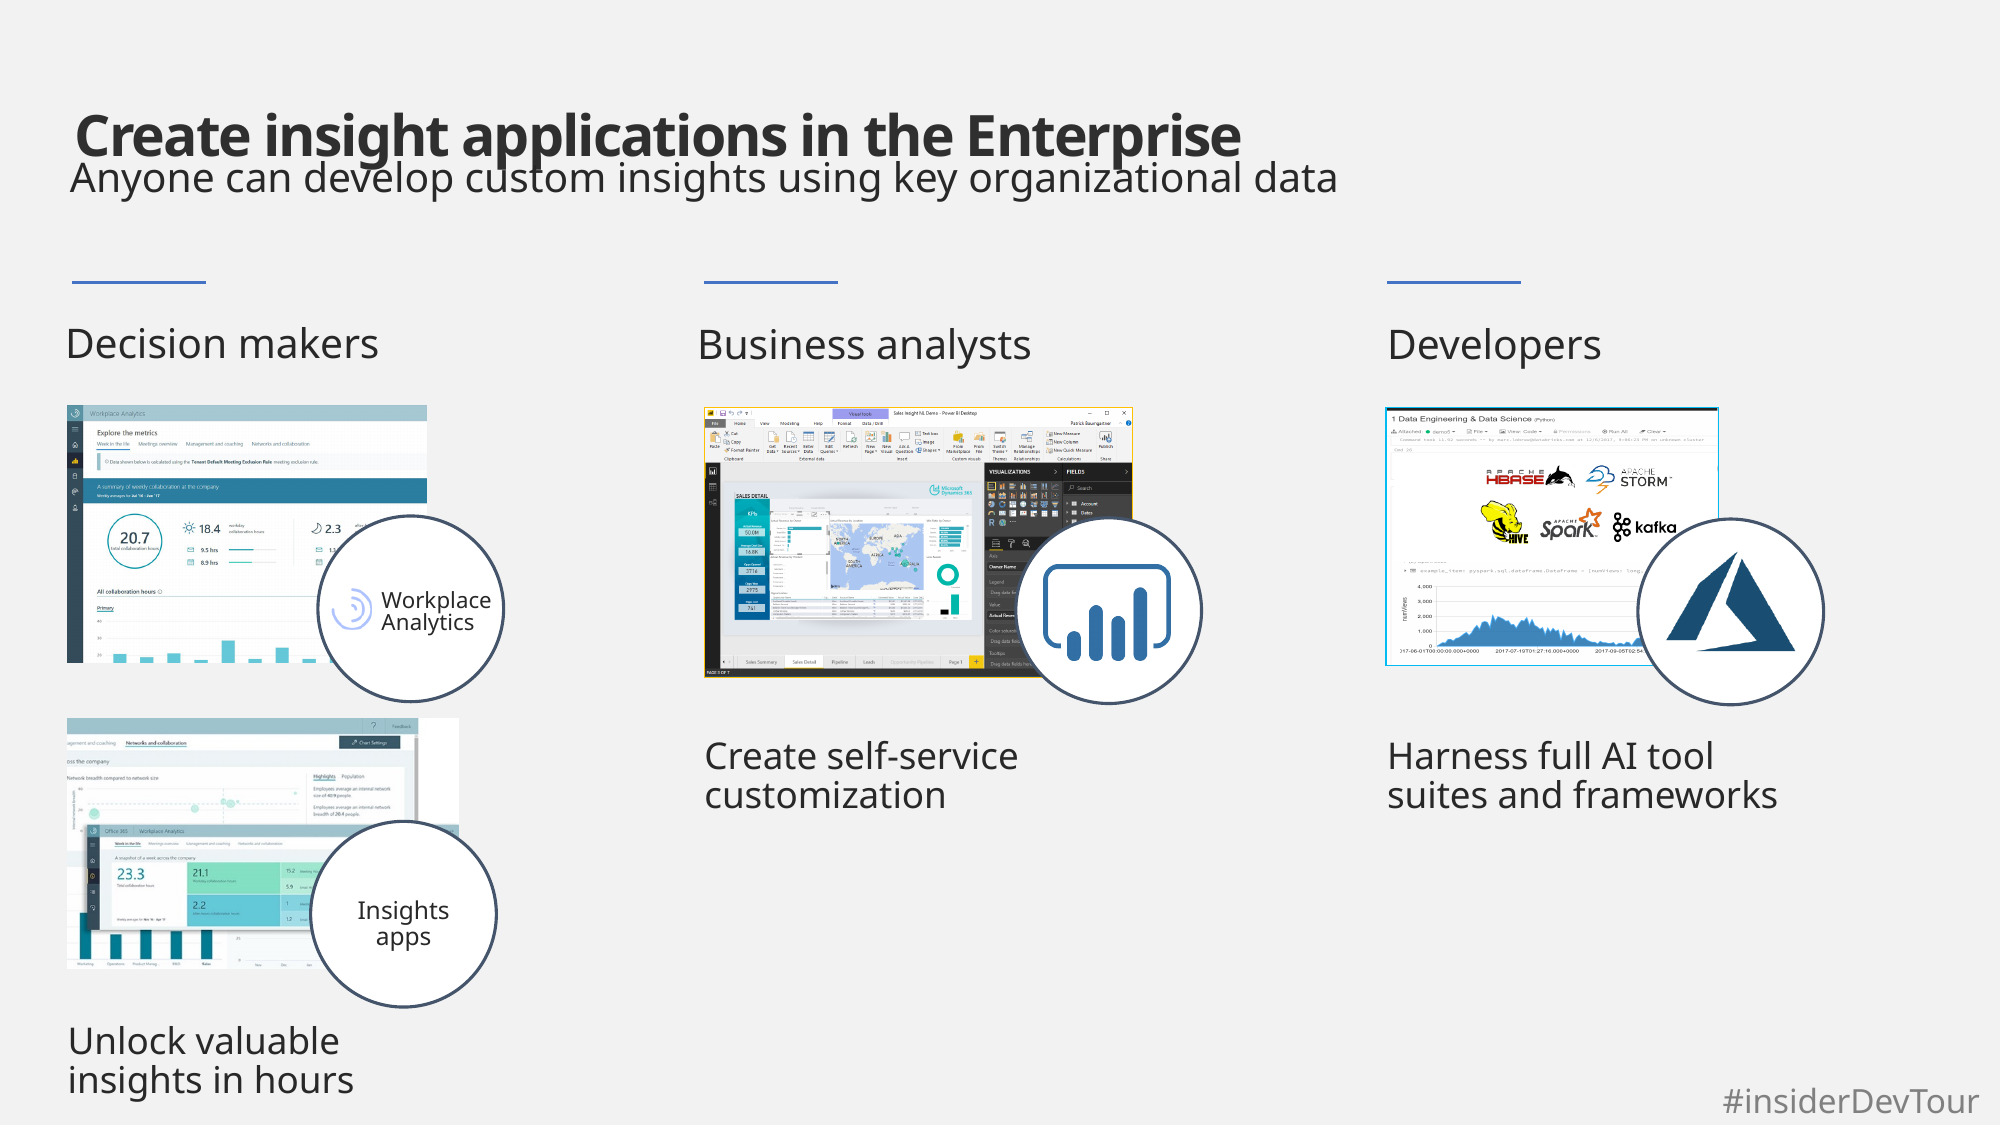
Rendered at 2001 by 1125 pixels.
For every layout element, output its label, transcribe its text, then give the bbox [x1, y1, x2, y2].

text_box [1386, 324, 1918, 818]
text_box Anyone can develop custom insights using key organizational data [70, 150, 1918, 208]
picture [67, 405, 427, 663]
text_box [302, 821, 505, 1008]
text_box [334, 644, 498, 703]
title Create insight applications in the Enterprise [74, 101, 1930, 168]
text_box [704, 324, 1202, 818]
text_box [427, 516, 501, 584]
text_box Decision makers [64, 322, 380, 368]
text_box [331, 584, 538, 644]
text_box Unlock valuable insights in hours [67, 1022, 459, 1103]
picture [67, 718, 459, 969]
